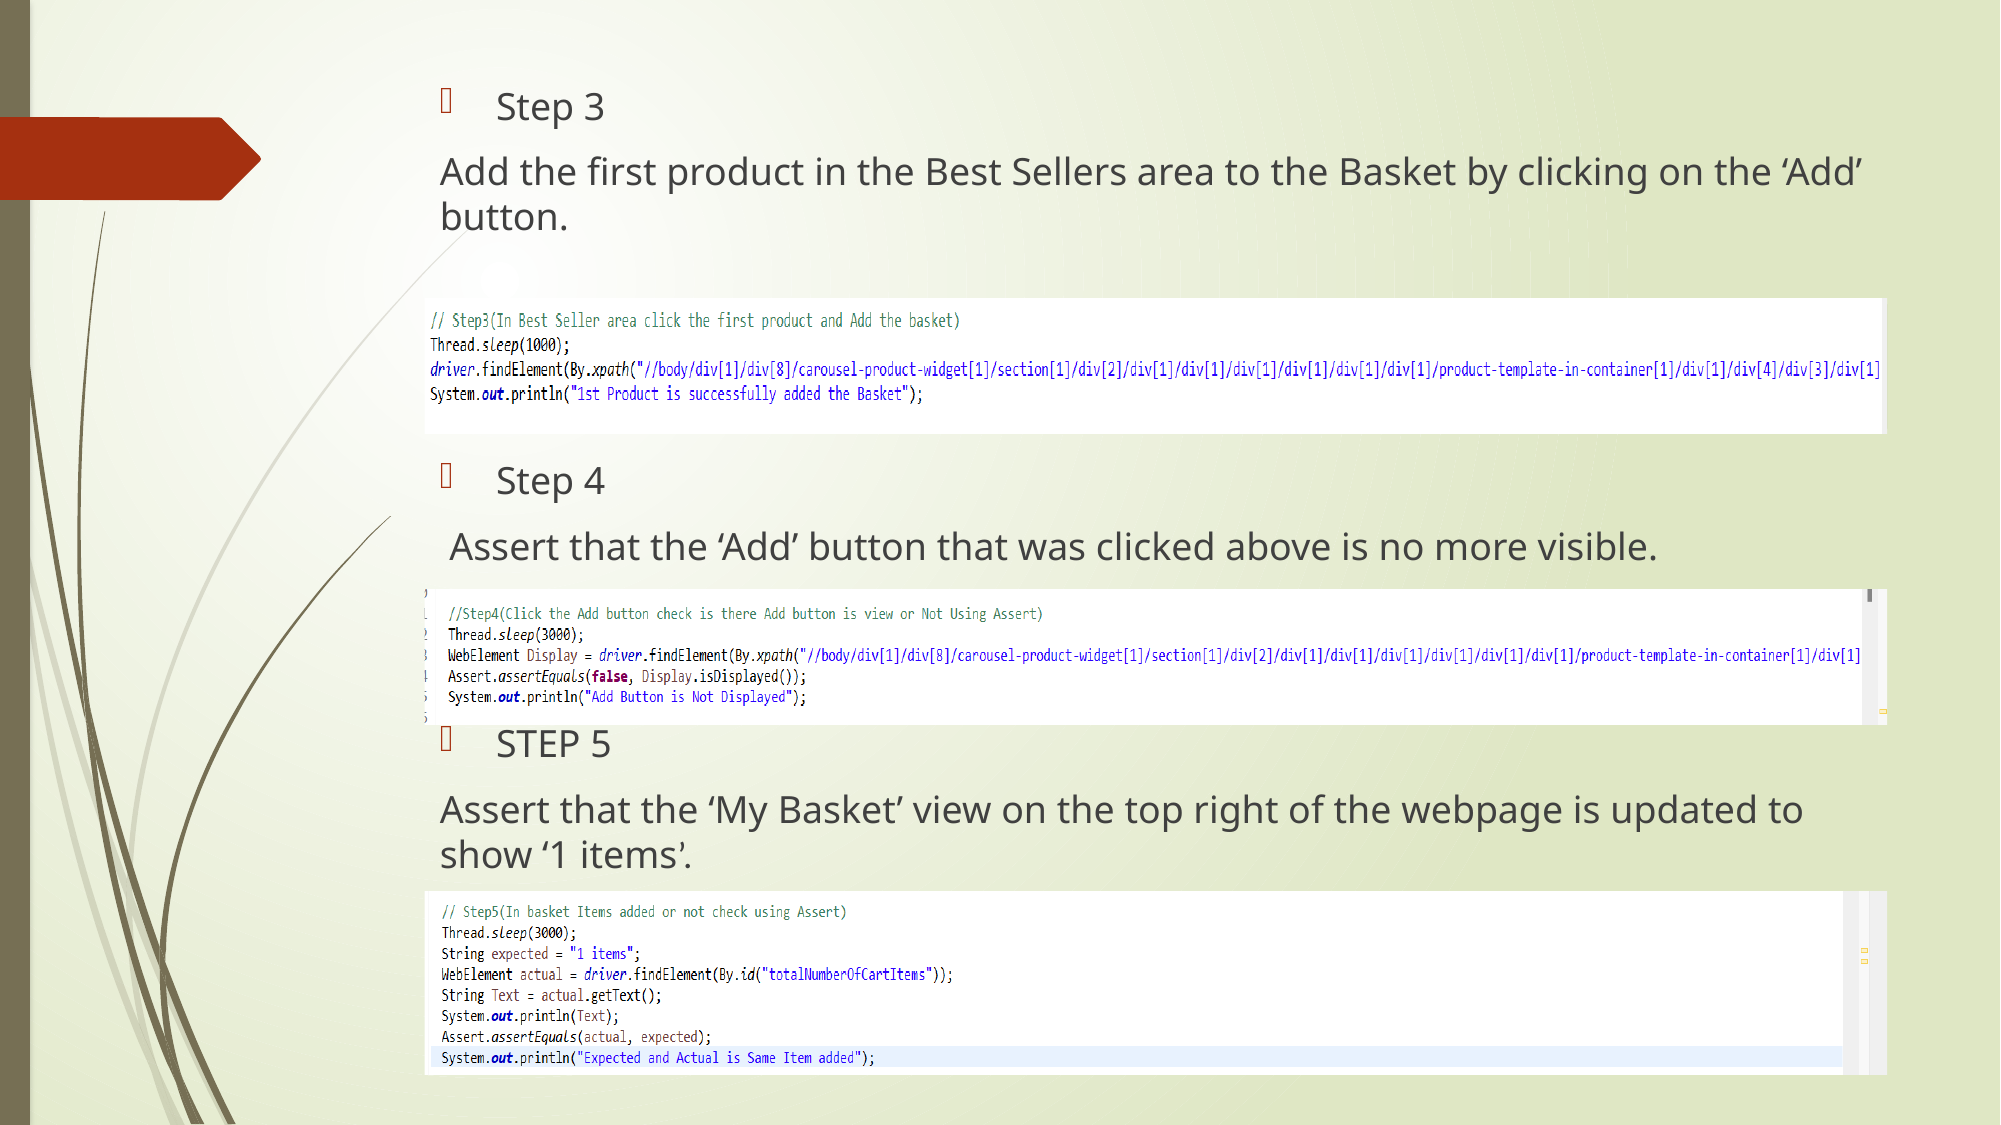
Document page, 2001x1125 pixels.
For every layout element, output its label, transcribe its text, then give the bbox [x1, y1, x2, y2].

picture [424, 588, 1888, 725]
picture [424, 891, 1888, 1076]
list Step 3 Add the first product in the Best Sellers area to the Basket by clicking on the ‘Add’ button. Step 4 Assert that the ‘Add’ button that was clicked above is no more visible. STEP 5 Assert that the ‘My Basket’ view on the top right of the webpage is updated to show ‘1 items’. [424, 75, 1888, 298]
list Step 3 Add the first product in the Best Sellers area to the Basket by clicking on the ‘Add’ button. Step 4 Assert that the ‘Add’ button that was clicked above is no more visible. STEP 5 Assert that the ‘My Basket’ view on the top right of the webpage is updated to show ‘1 items’. [424, 730, 1888, 891]
list Step 3 Add the first product in the Best Sellers area to the Basket by clicking on the ‘Add’ button. Step 4 Assert that the ‘Add’ button that was clicked above is no more visible. STEP 5 Assert that the ‘My Basket’ view on the top right of the webpage is updated to show ‘1 items’. [424, 441, 1888, 588]
picture [424, 298, 1888, 434]
